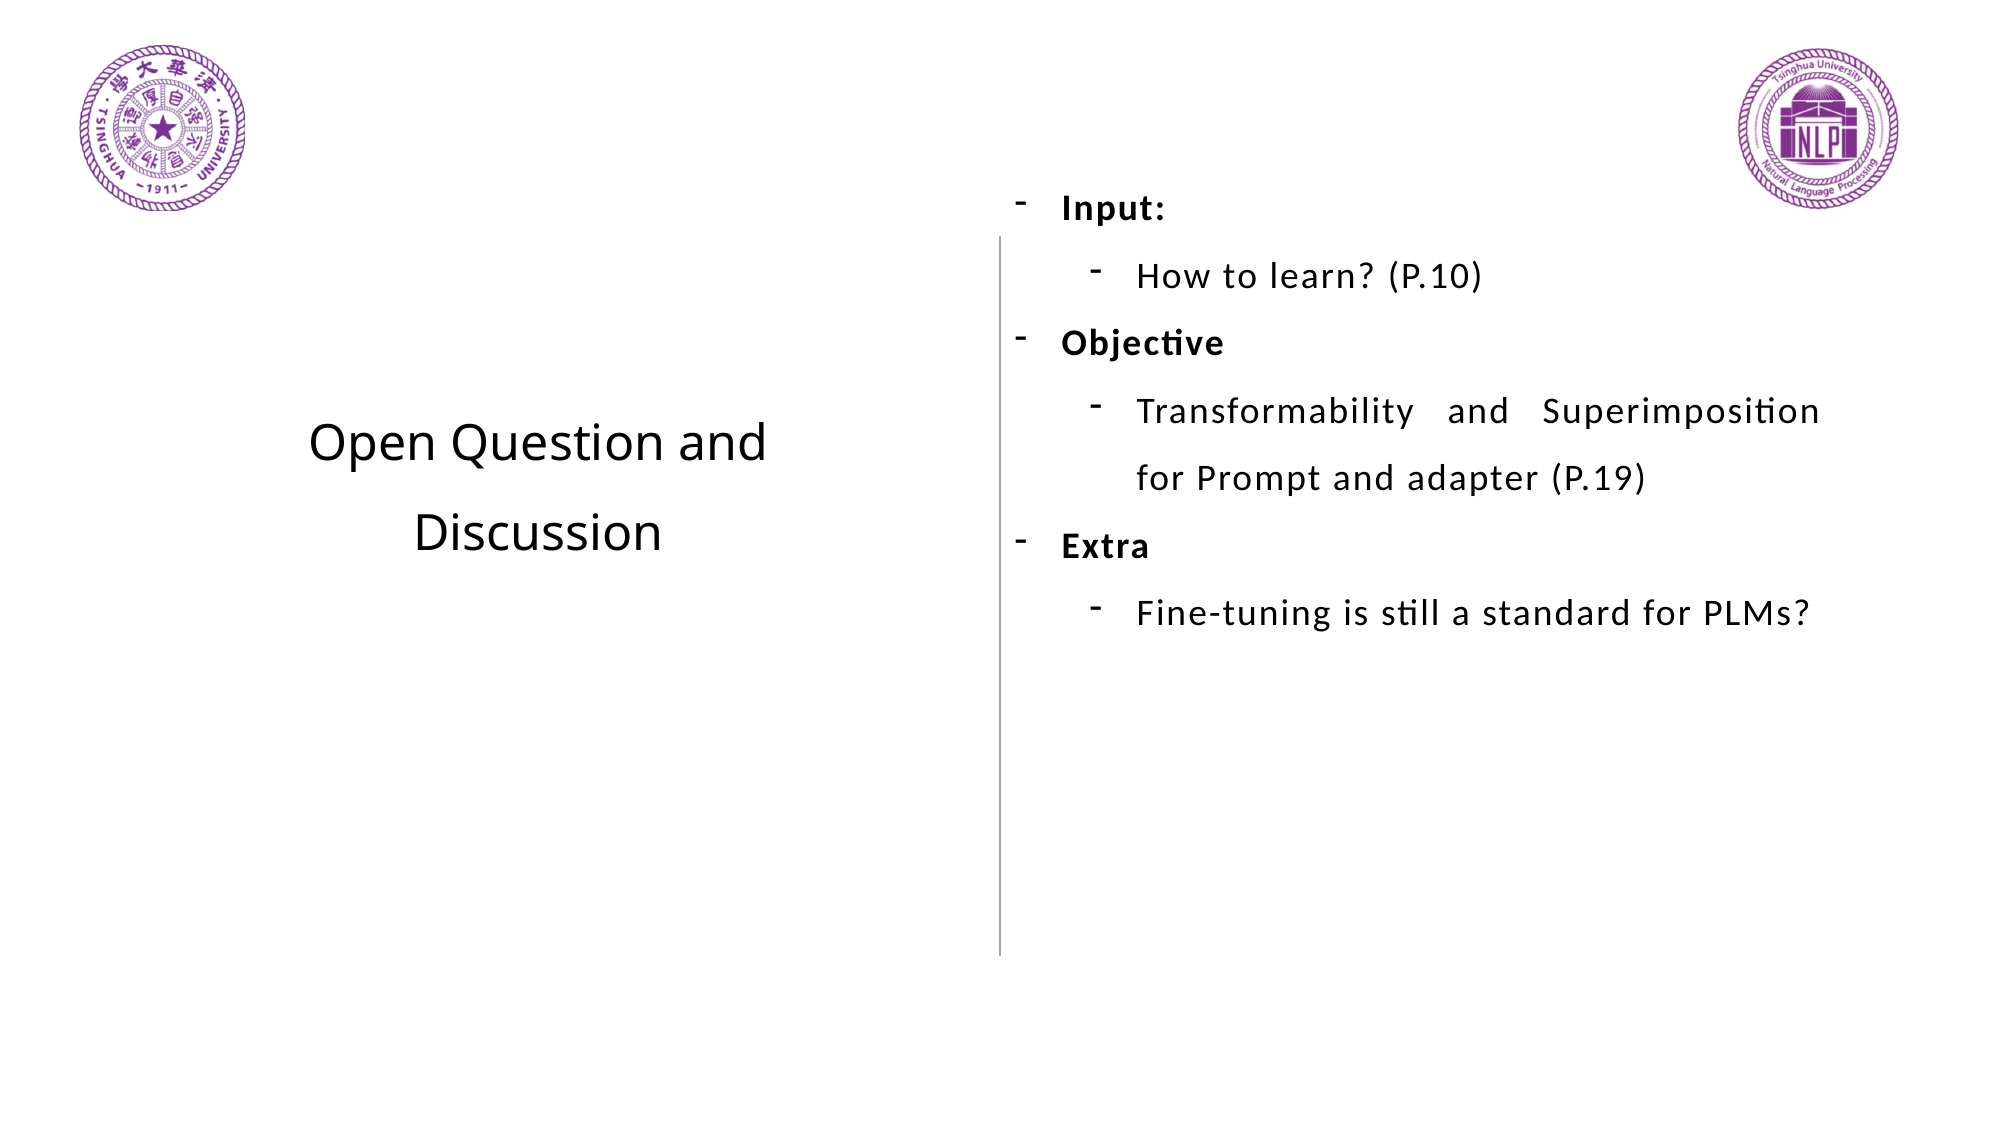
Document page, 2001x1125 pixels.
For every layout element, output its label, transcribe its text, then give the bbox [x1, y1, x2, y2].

text_box Open Question and Discussion [162, 373, 915, 568]
text_box Input: How to learn? (P.10) Objective Transformability and Superimposition for Prompt and adapter (P.19) Extra Fine-tuning is still a standard for PLMs? [999, 153, 1838, 1125]
picture [45, 31, 278, 220]
picture [1709, 31, 1923, 220]
